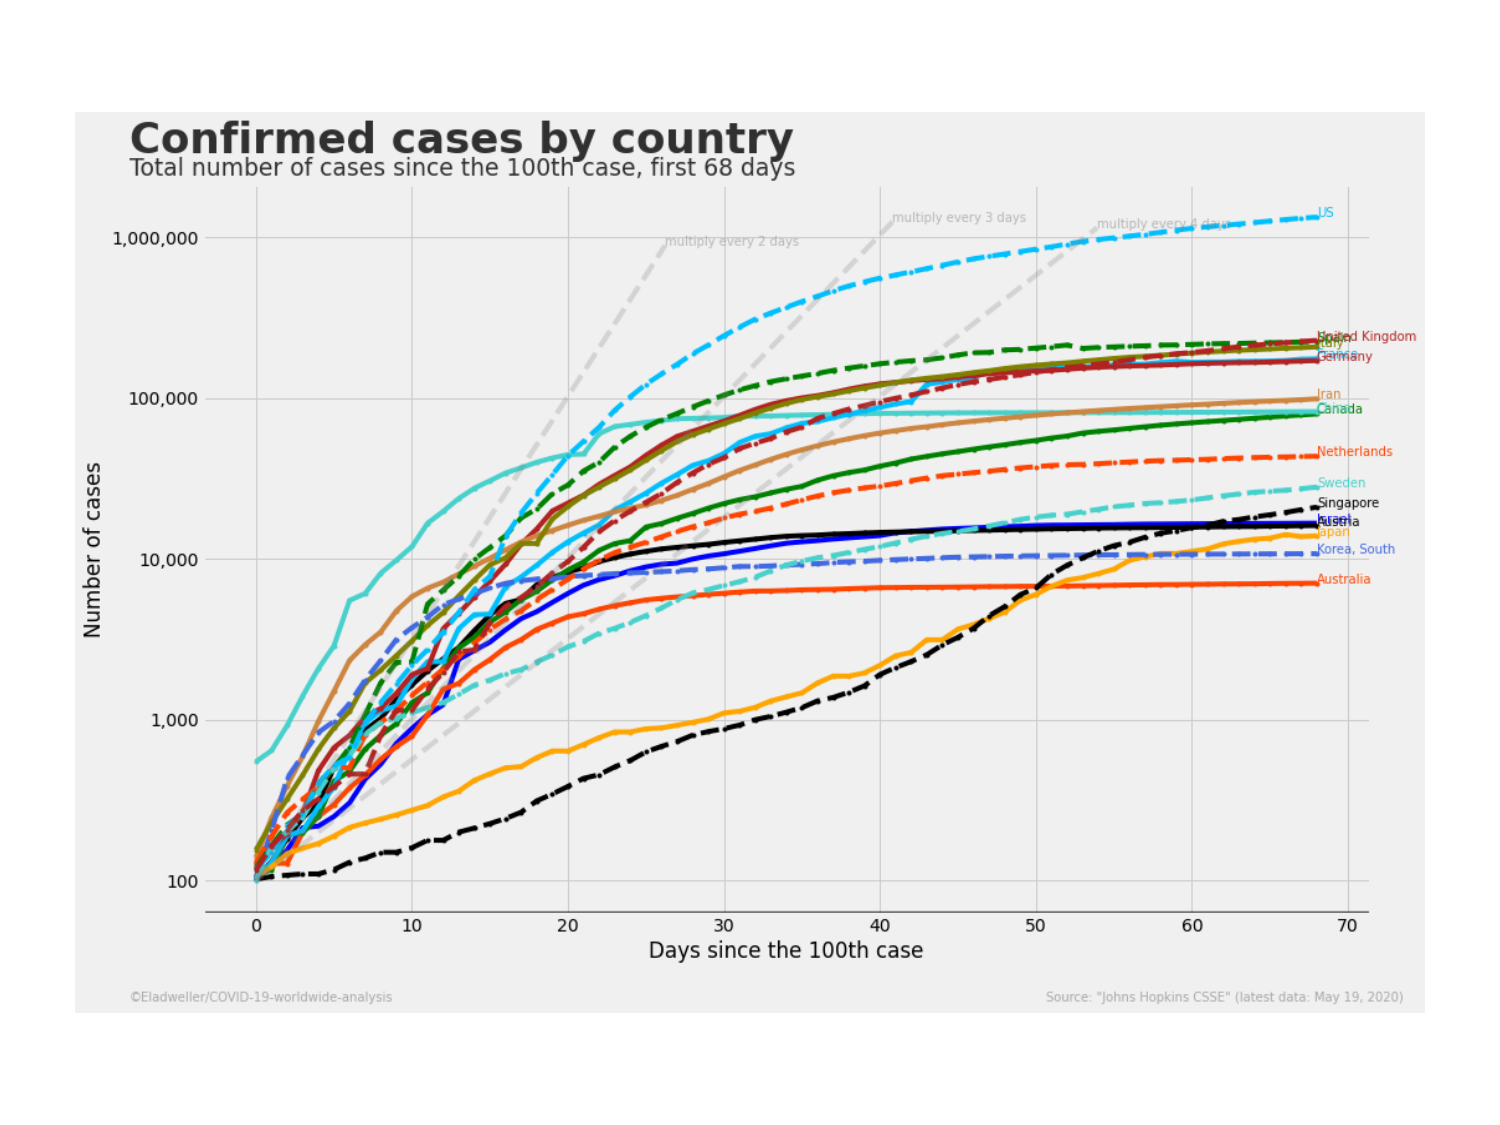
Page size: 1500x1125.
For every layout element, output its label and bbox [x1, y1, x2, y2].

picture [74, 112, 1426, 1013]
